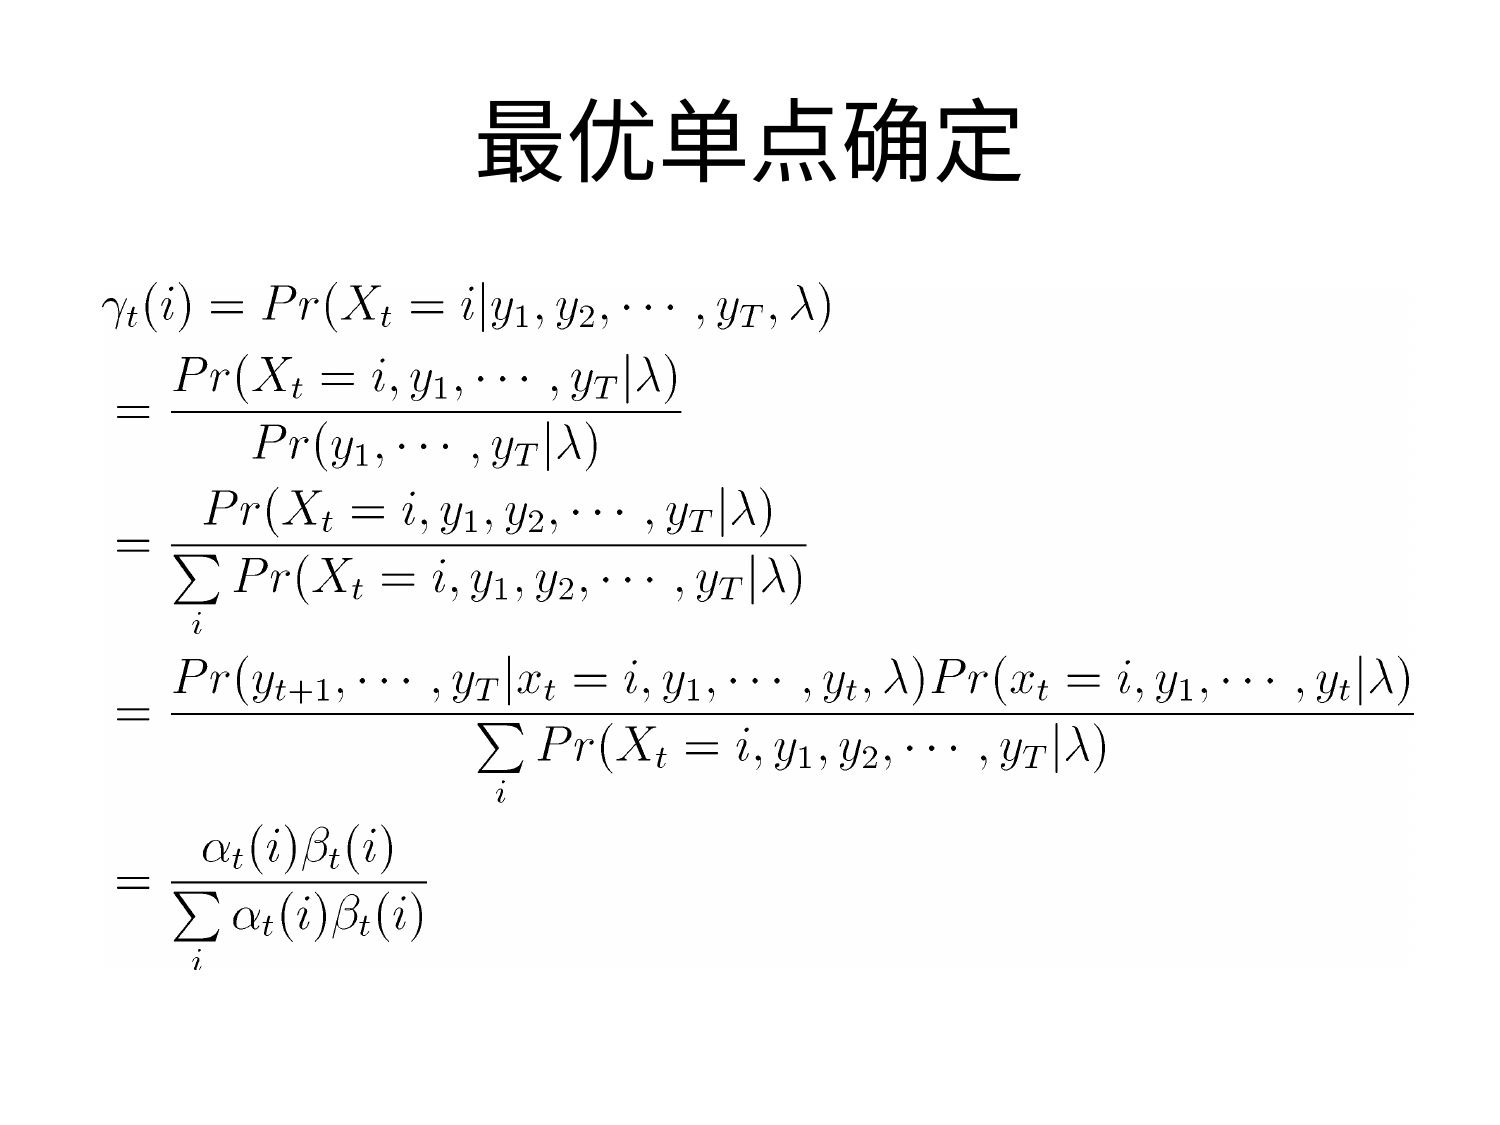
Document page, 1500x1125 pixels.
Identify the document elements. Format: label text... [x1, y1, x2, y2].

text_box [100, 278, 1416, 974]
title 最优单点确定 [75, 45, 1425, 233]
